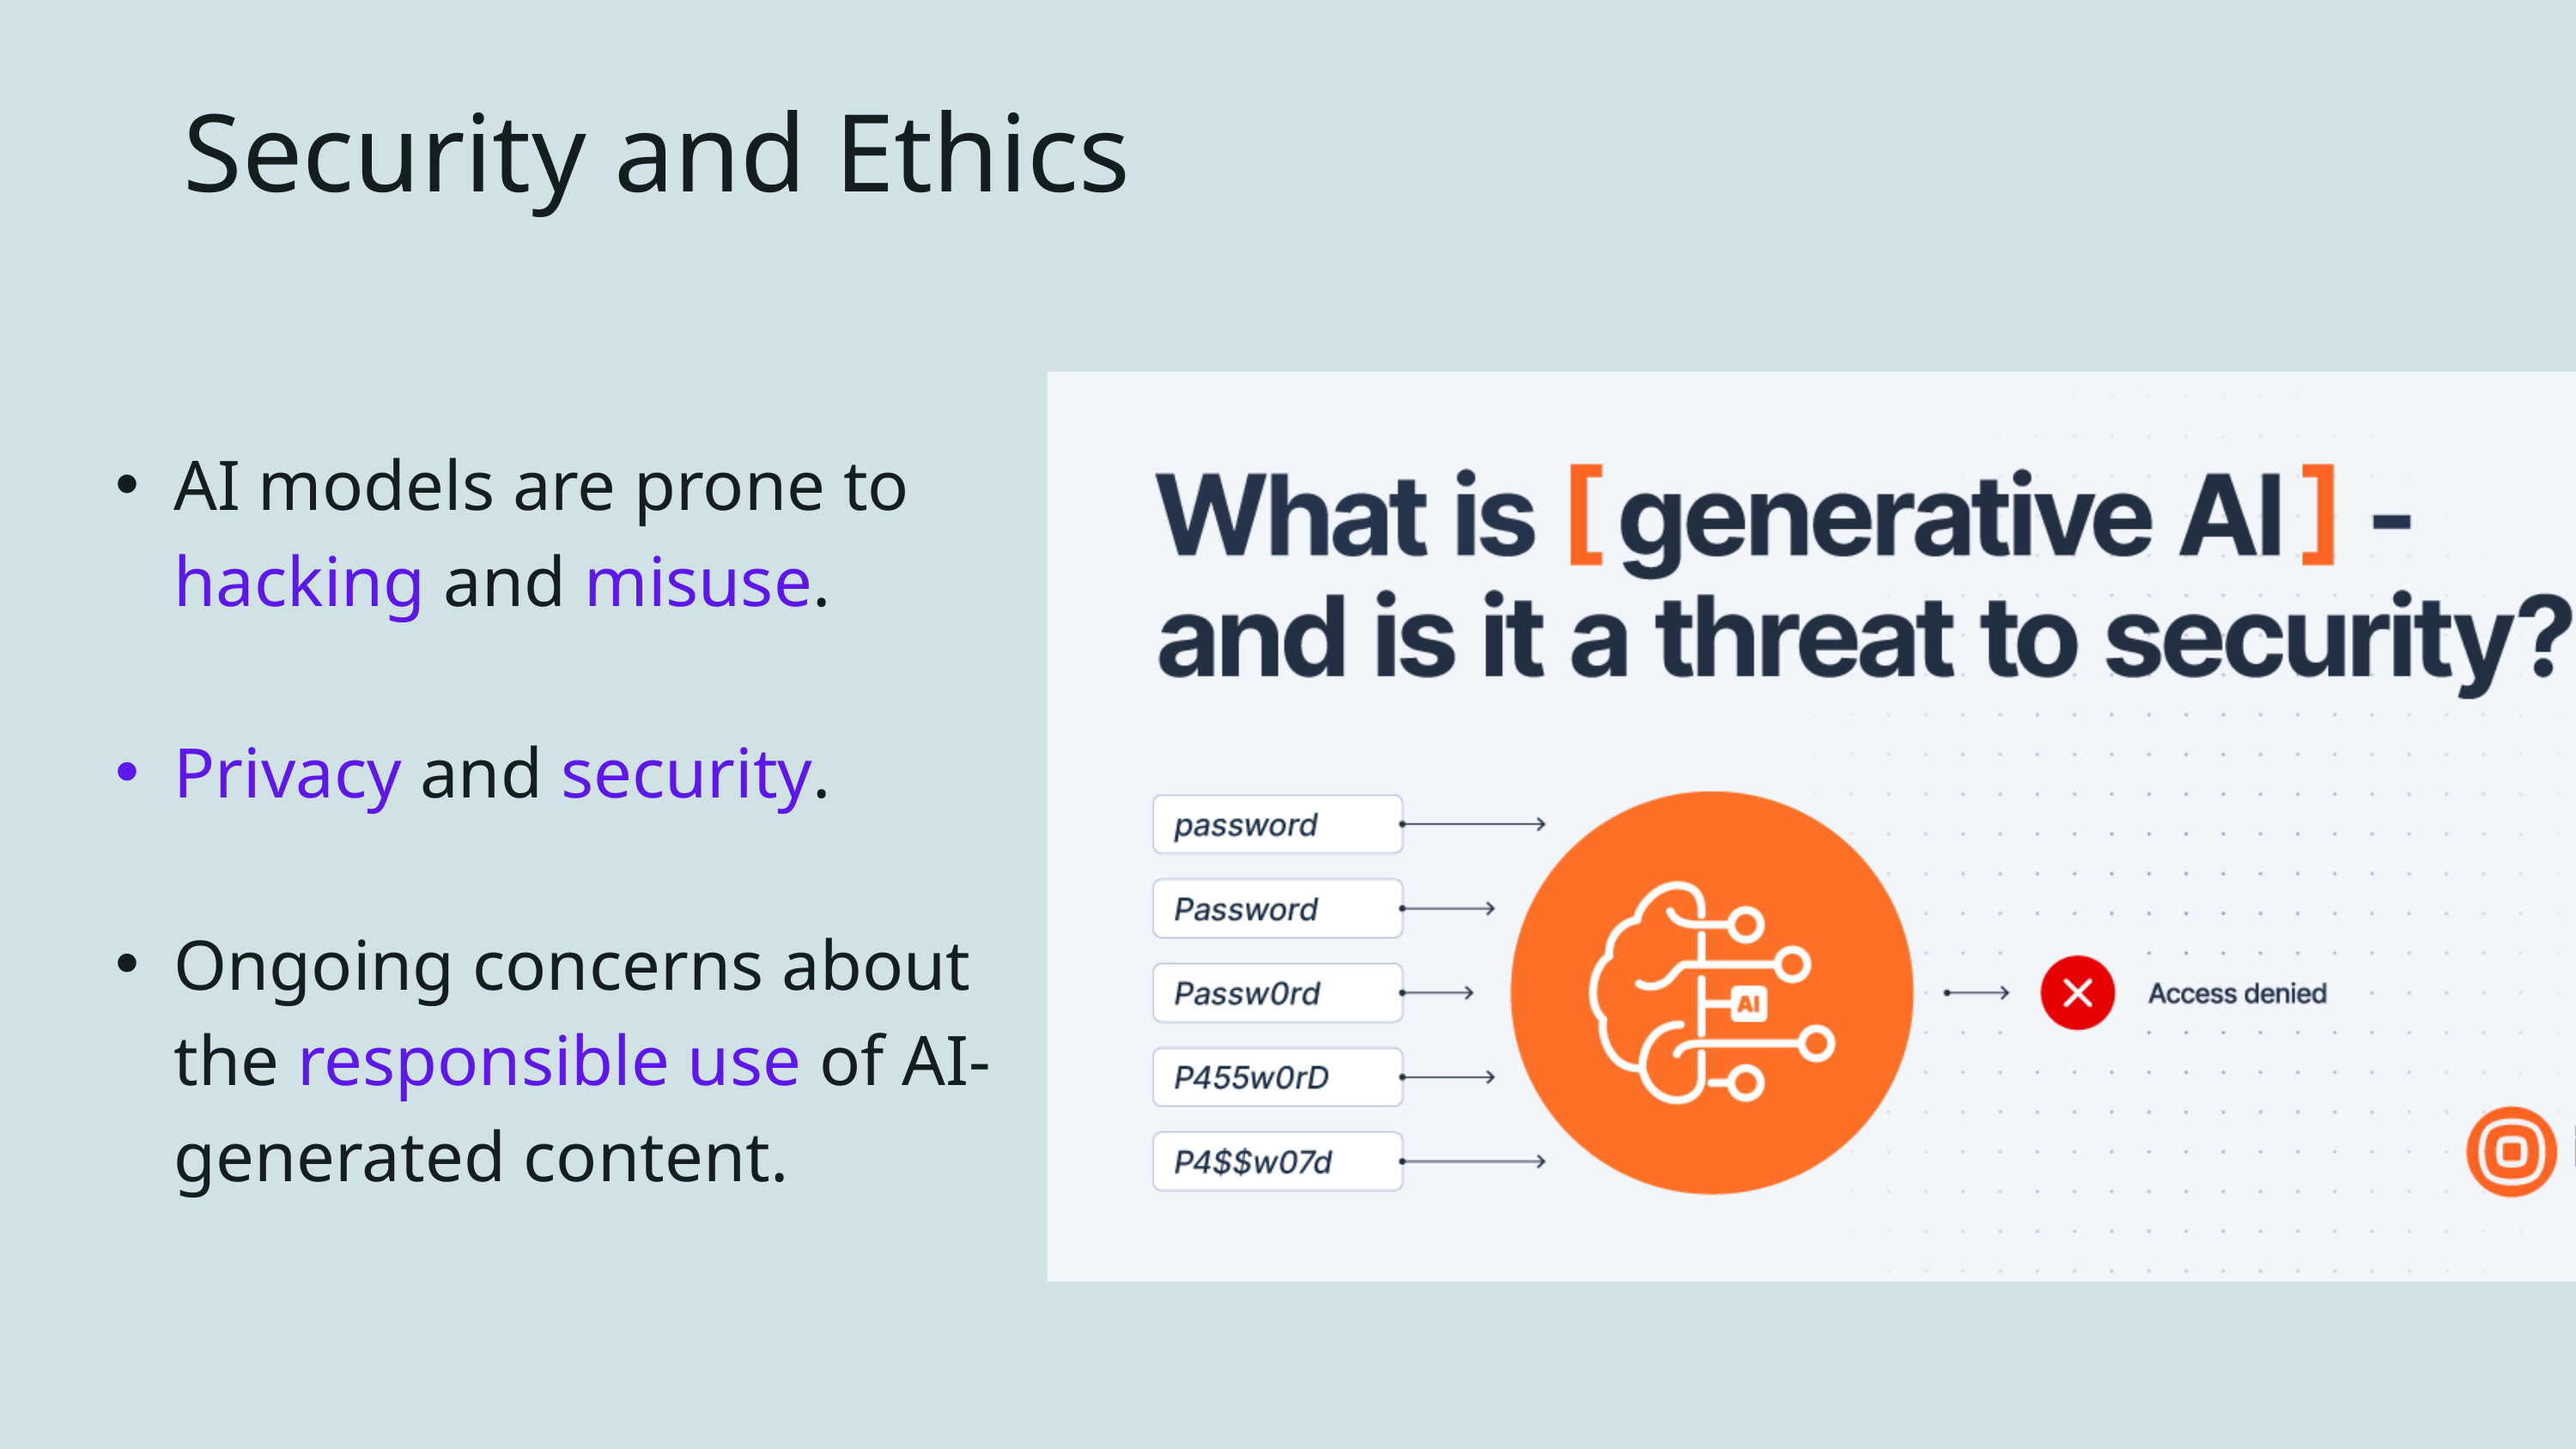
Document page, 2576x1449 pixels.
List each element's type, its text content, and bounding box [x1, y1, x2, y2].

text_box AI models are prone to hacking and misuse. Privacy and security. Ongoing concerns about the responsible use of AI-generated content. [57, 427, 1015, 1291]
text_box Security and Ethics [183, 63, 2470, 214]
text_box [1047, 372, 2576, 1282]
